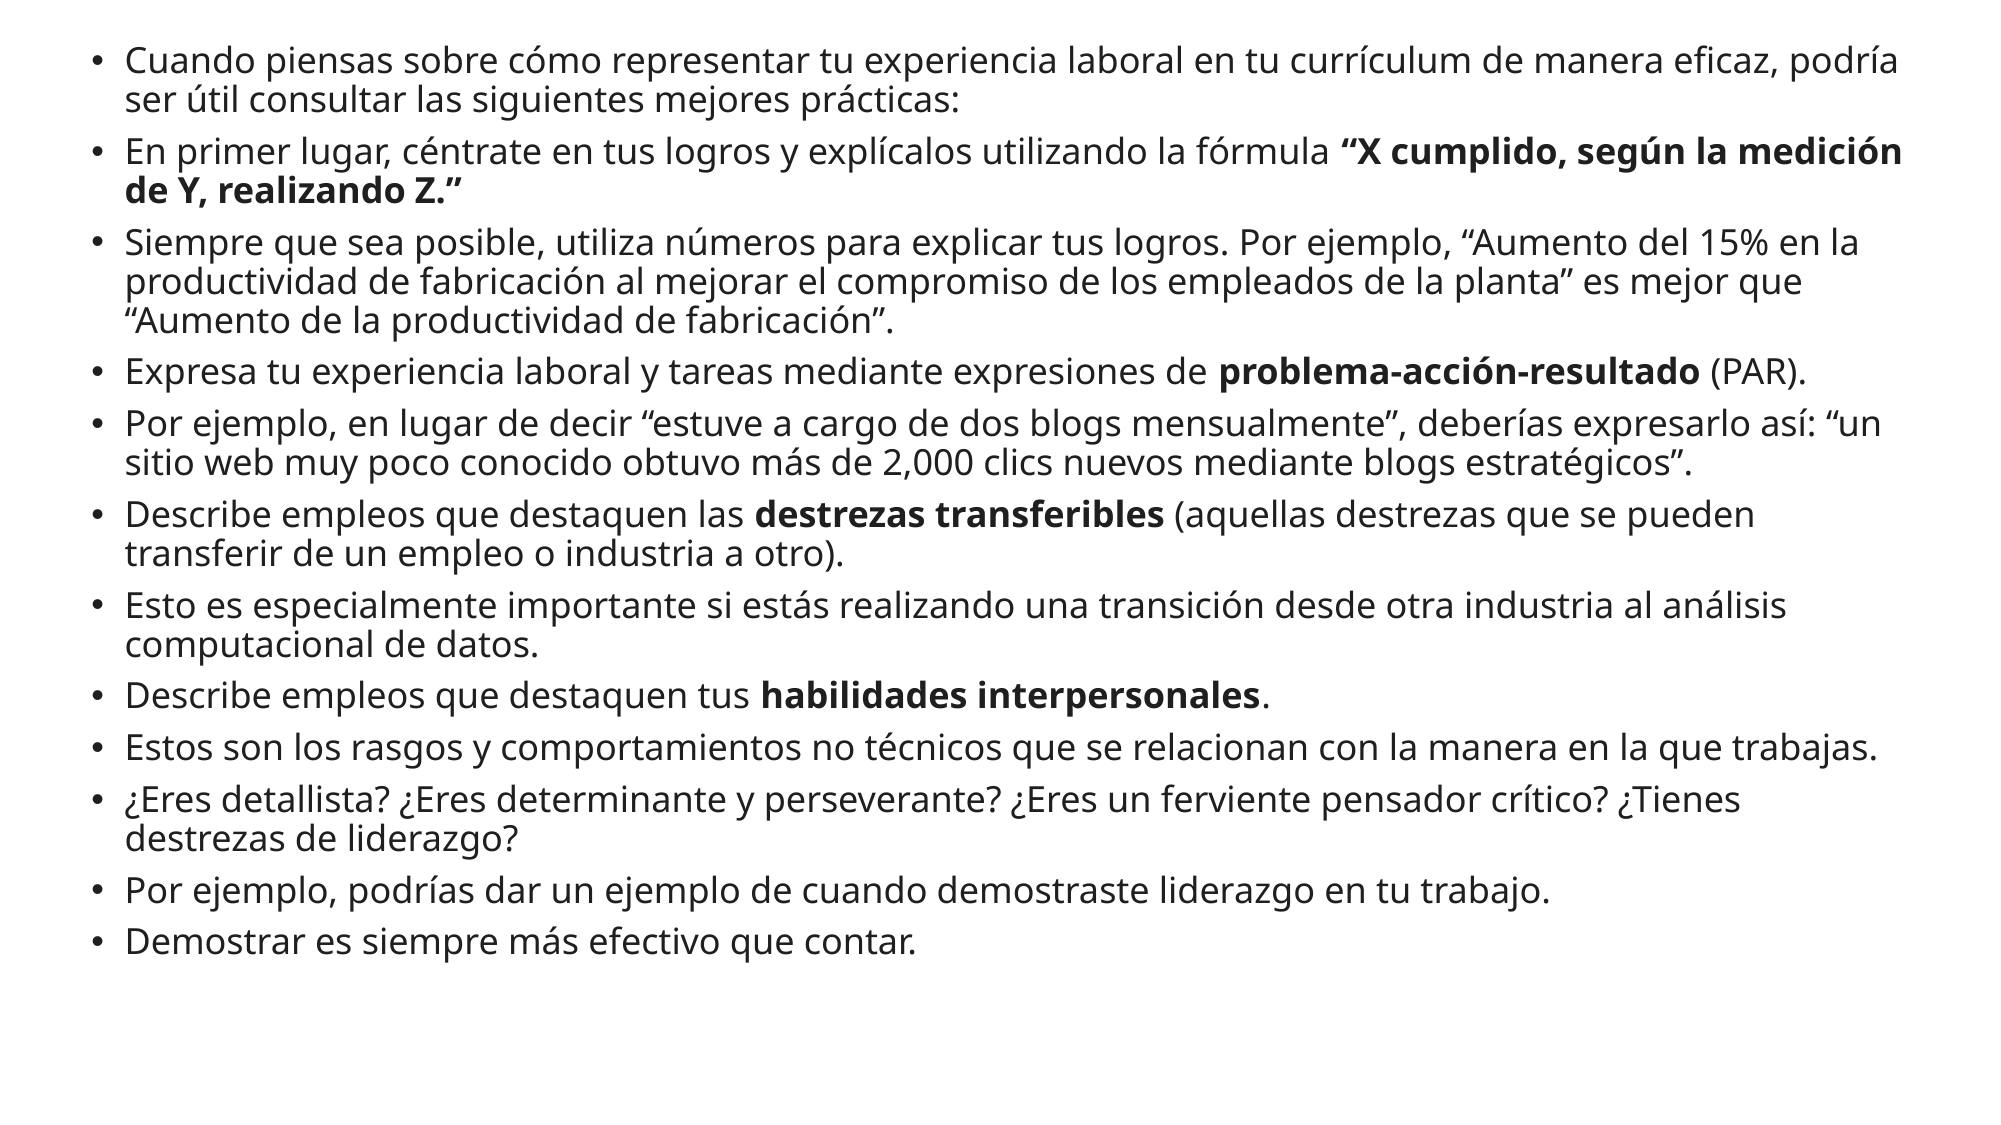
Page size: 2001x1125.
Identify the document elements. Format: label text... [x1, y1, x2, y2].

list Cuando piensas sobre cómo representar tu experiencia laboral en tu currículum de manera eficaz, podría ser útil consultar las siguientes mejores prácticas: En primer lugar, céntrate en tus logros y explícalos utilizando la fórmula “X cumplido, según la medición de Y, realizando Z.” Siempre que sea posible, utiliza números para explicar tus logros. Por ejemplo, “Aumento del 15% en la productividad de fabricación al mejorar el compromiso de los empleados de la planta” es mejor que “Aumento de la productividad de fabricación”. Expresa tu experiencia laboral y tareas mediante expresiones de problema-acción-resultado (PAR). Por ejemplo, en lugar de decir “estuve a cargo de dos blogs mensualmente”, deberías expresarlo así: “un sitio web muy poco conocido obtuvo más de 2,000 clics nuevos mediante blogs estratégicos”. Describe empleos que destaquen las destrezas transferibles (aquellas destrezas que se pueden transferir de un empleo o industria a otro). Esto es especialmente importante si estás realizando una transición desde otra industria al análisis computacional de datos. Describe empleos que destaquen tus habilidades interpersonales. Estos son los rasgos y comportamientos no técnicos que se relacionan con la manera en la que trabajas. ¿Eres detallista? ¿Eres determinante y perseverante? ¿Eres un ferviente pensador crítico? ¿Tienes destrezas de liderazgo? Por ejemplo, podrías dar un ejemplo de cuando demostraste liderazgo en tu trabajo. Demostrar es siempre más efectivo que contar. [76, 35, 1924, 1016]
